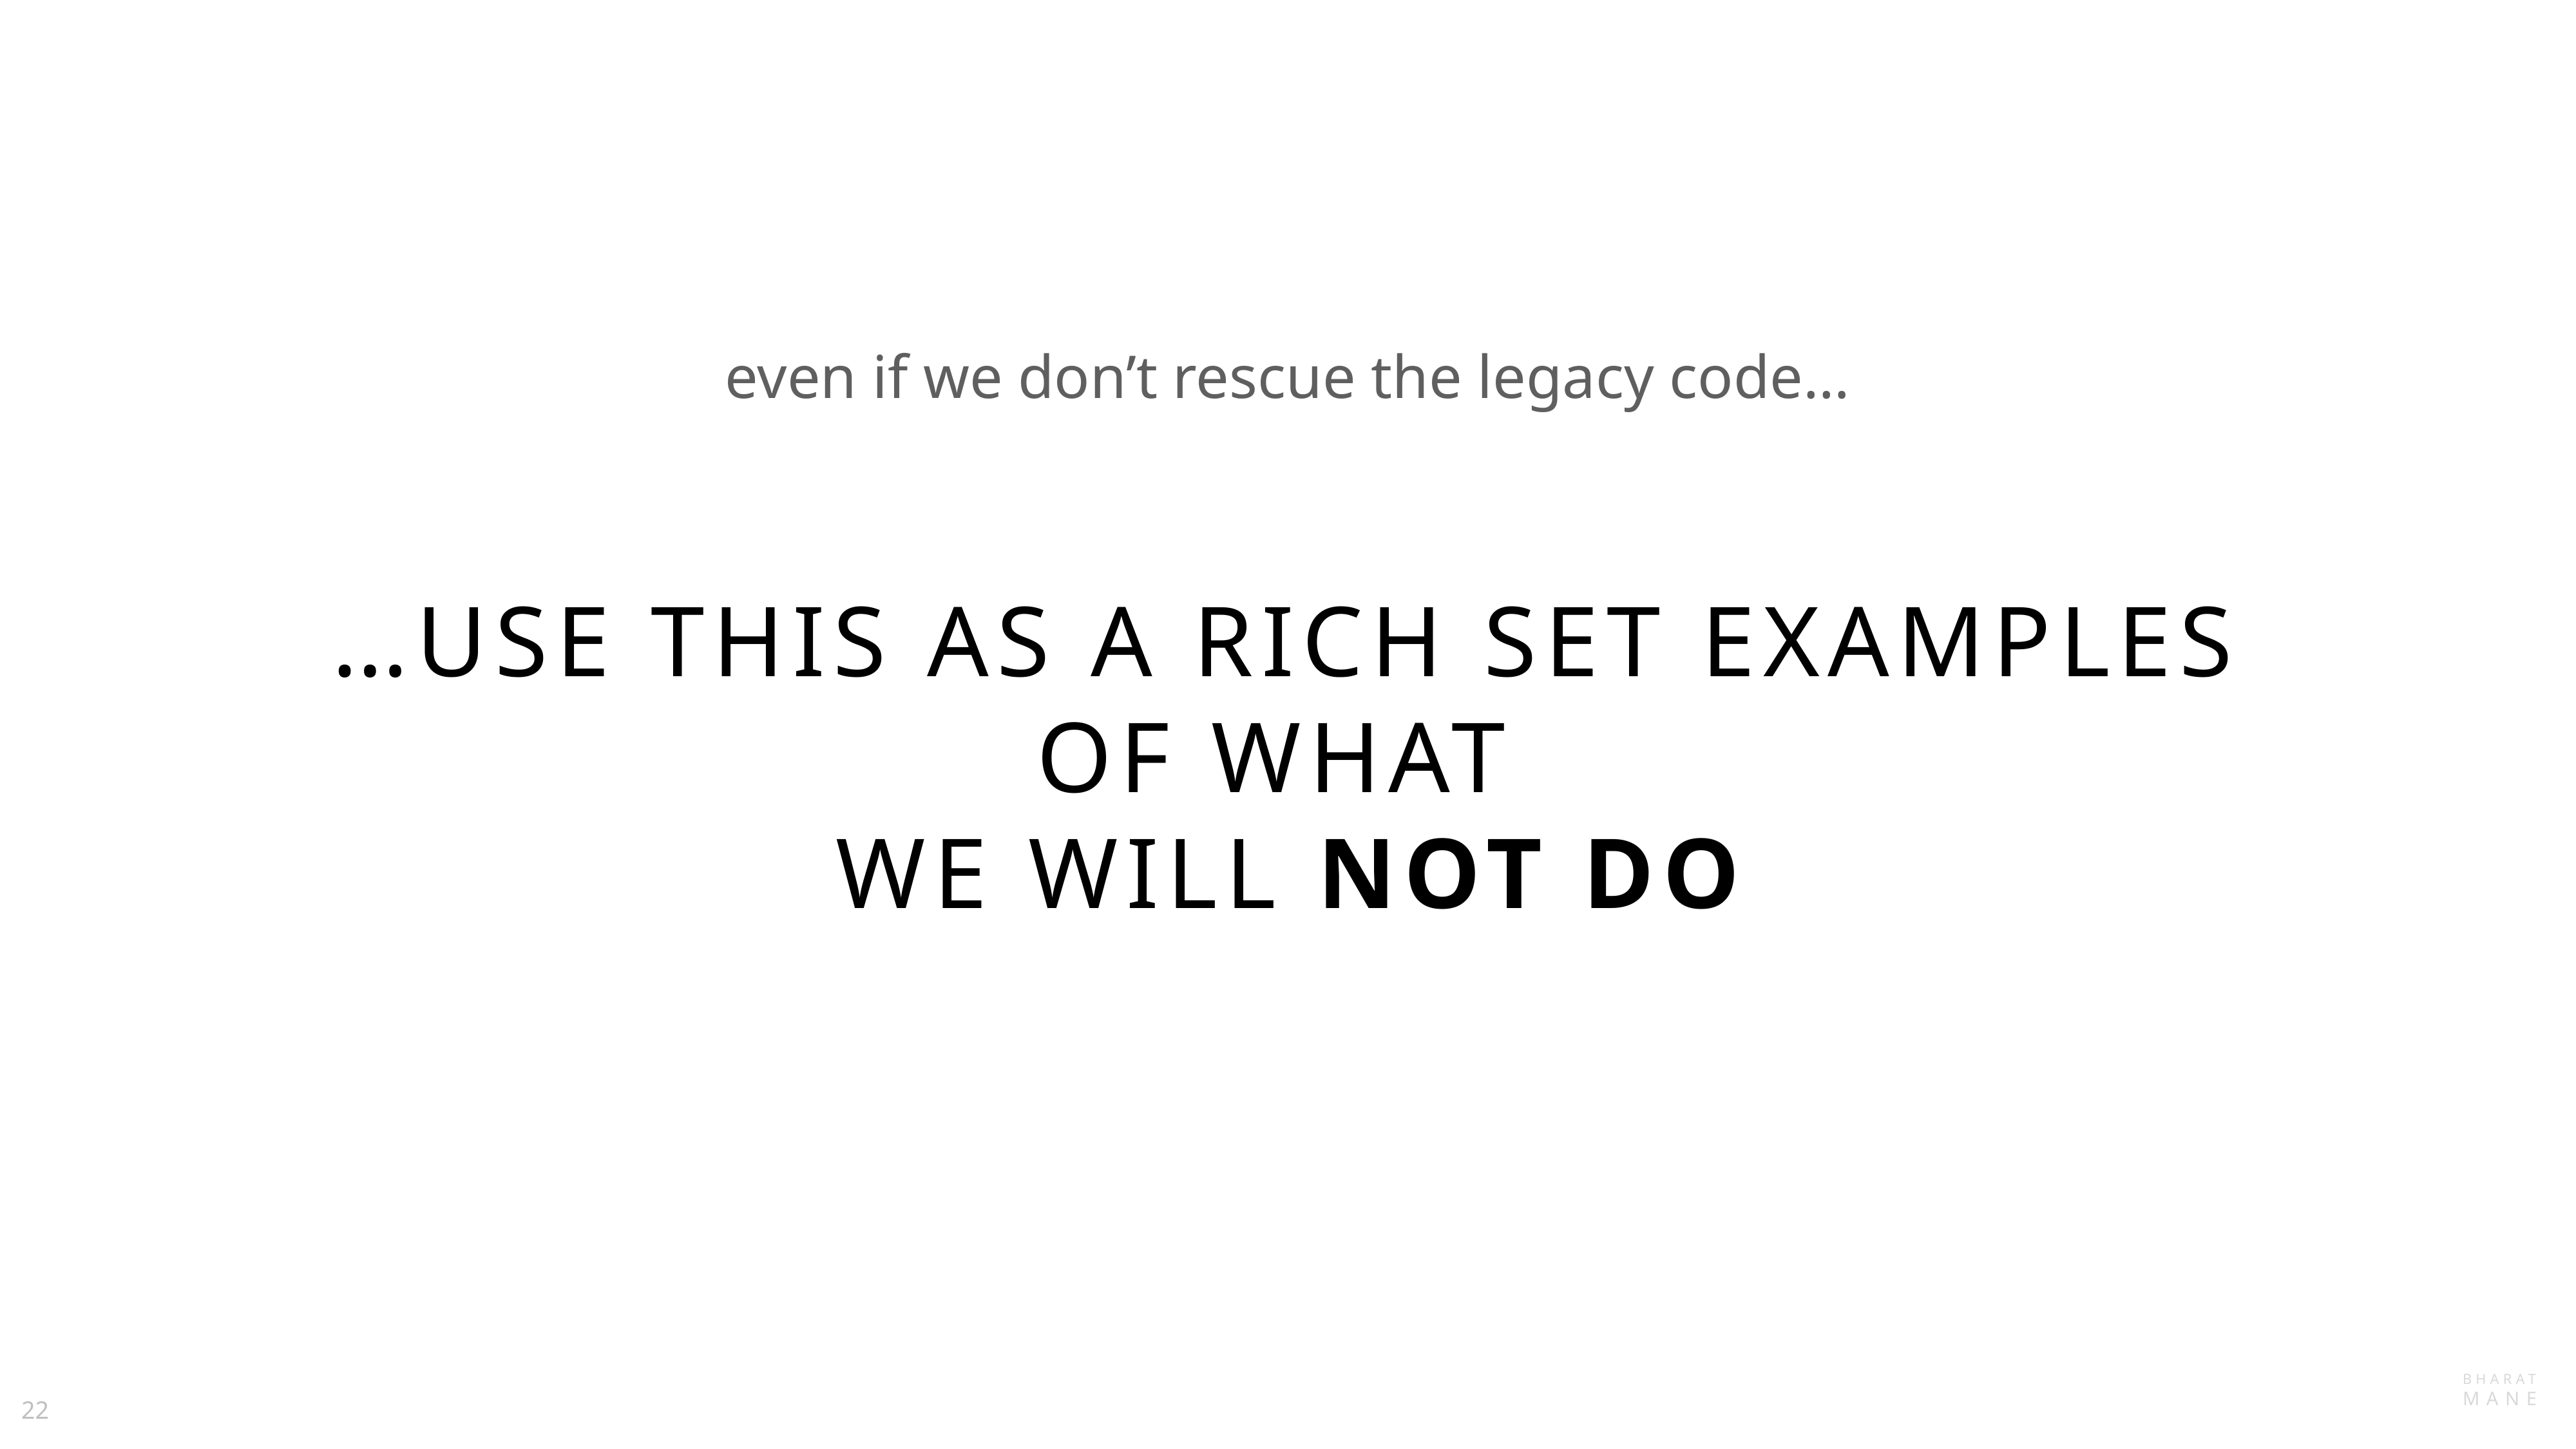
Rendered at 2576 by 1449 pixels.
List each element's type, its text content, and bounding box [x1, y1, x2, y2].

text_box …use this as a rich set examples of what we will not do [267, 574, 2309, 933]
text_box even if we don’t rescue the legacy code… [597, 334, 1979, 415]
